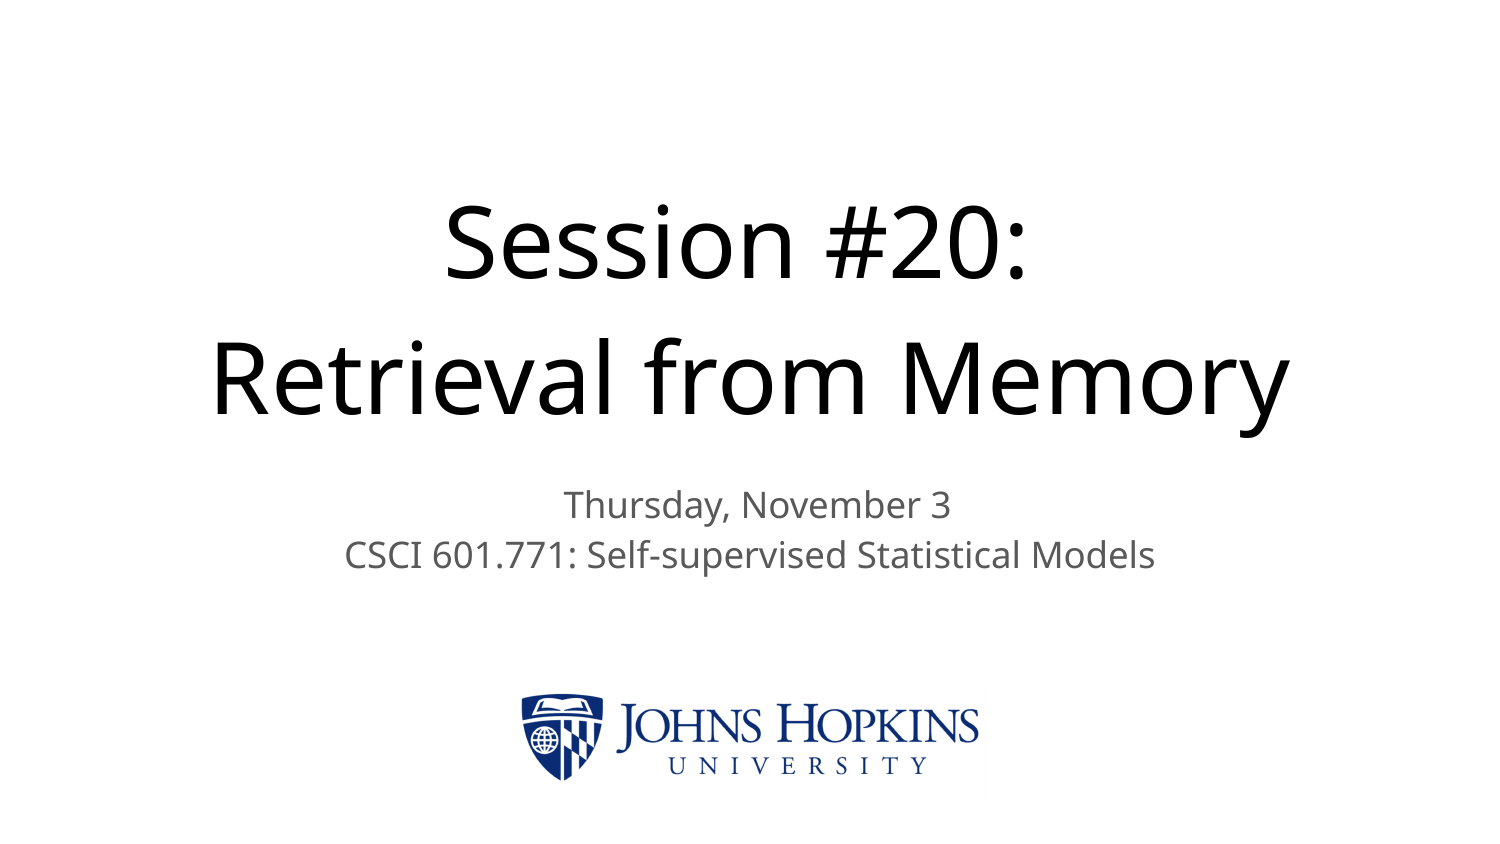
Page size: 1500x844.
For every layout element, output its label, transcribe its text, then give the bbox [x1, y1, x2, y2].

subtitle Thursday, November 3 CSCI 601.771: Self-supervised Statistical Models [51, 464, 1449, 595]
picture [511, 685, 989, 802]
title Session #20: Retrieval from Memory [51, 122, 1449, 459]
